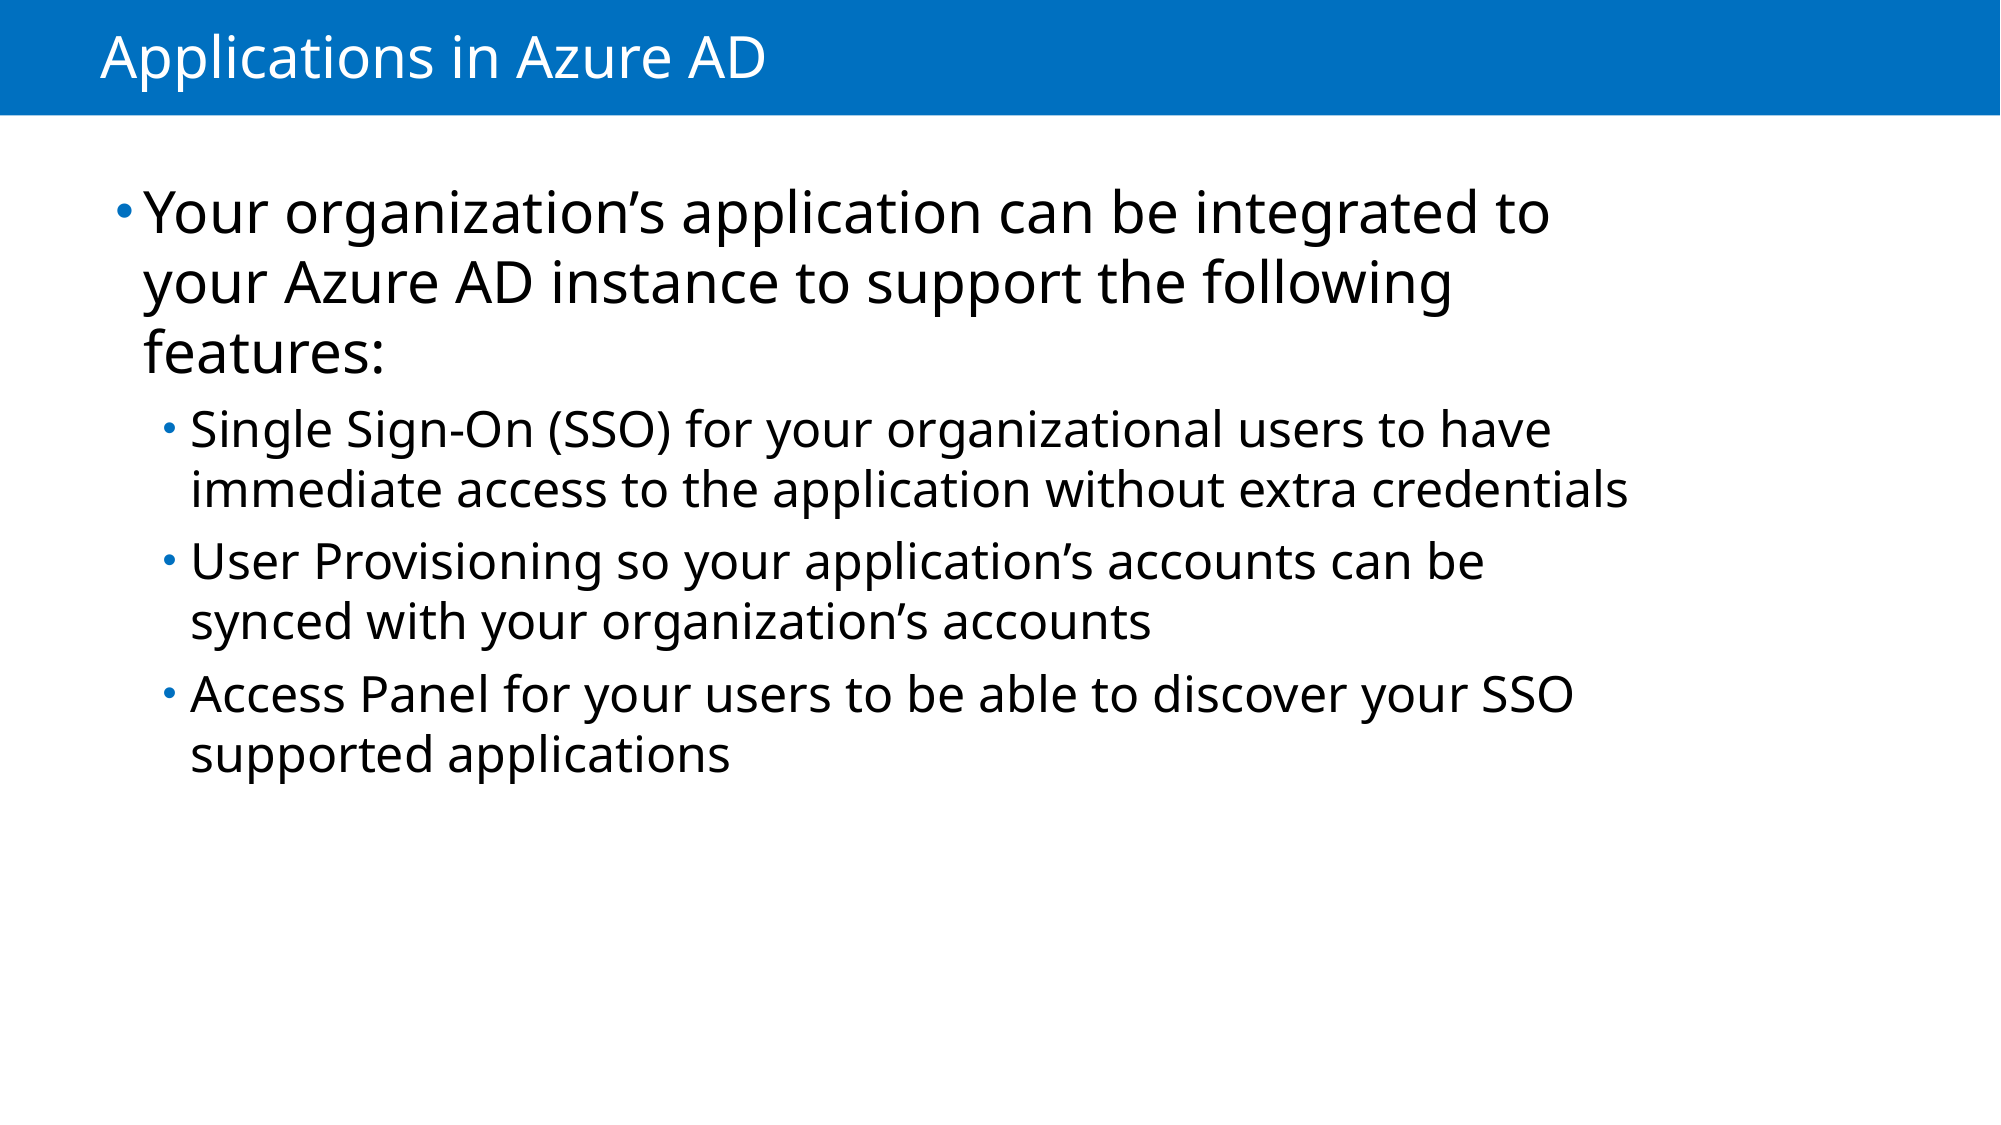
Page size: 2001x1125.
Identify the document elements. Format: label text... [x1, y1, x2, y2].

text_box Your organization’s application can be integrated to your Azure AD instance to support the following features: Single Sign-On (SSO) for your organizational users to have immediate access to the application without extra credentials User Provisioning so your application’s accounts can be synced with your organization’s accounts Access Panel for your users to be able to discover your SSO supported applications [100, 167, 1658, 1012]
title Applications in Azure AD [100, 0, 1802, 122]
